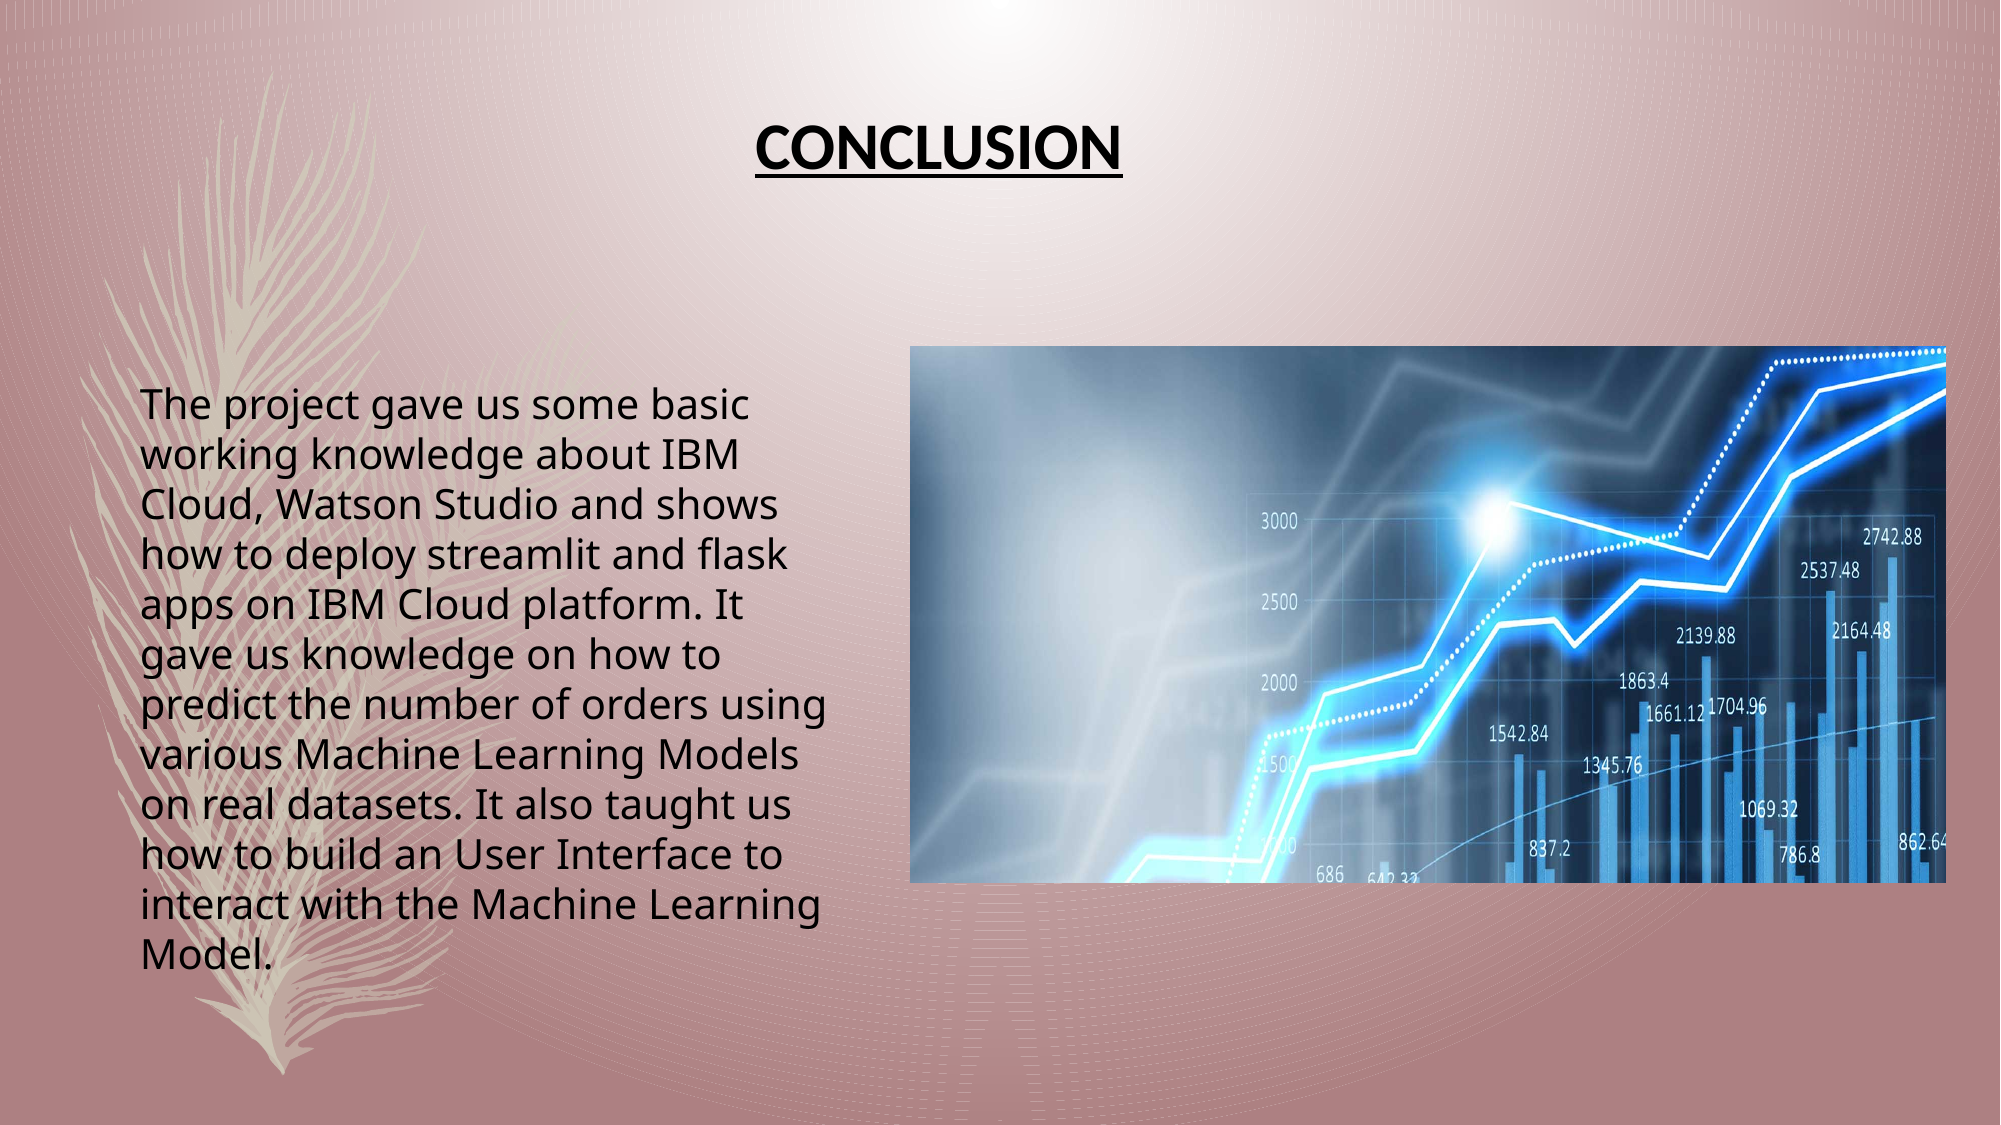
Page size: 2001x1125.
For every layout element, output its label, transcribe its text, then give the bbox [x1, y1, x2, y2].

picture [910, 346, 1946, 884]
text_box CONCLUSION [740, 95, 1372, 190]
text_box The project gave us some basic working knowledge about IBM Cloud, Watson Studio and shows how to deploy streamlit and flask apps on IBM Cloud platform. It gave us knowledge on how to predict the number of orders using various Machine Learning Models on real datasets. It also taught us how to build an User Interface to interact with the Machine Learning Model. [125, 370, 844, 986]
